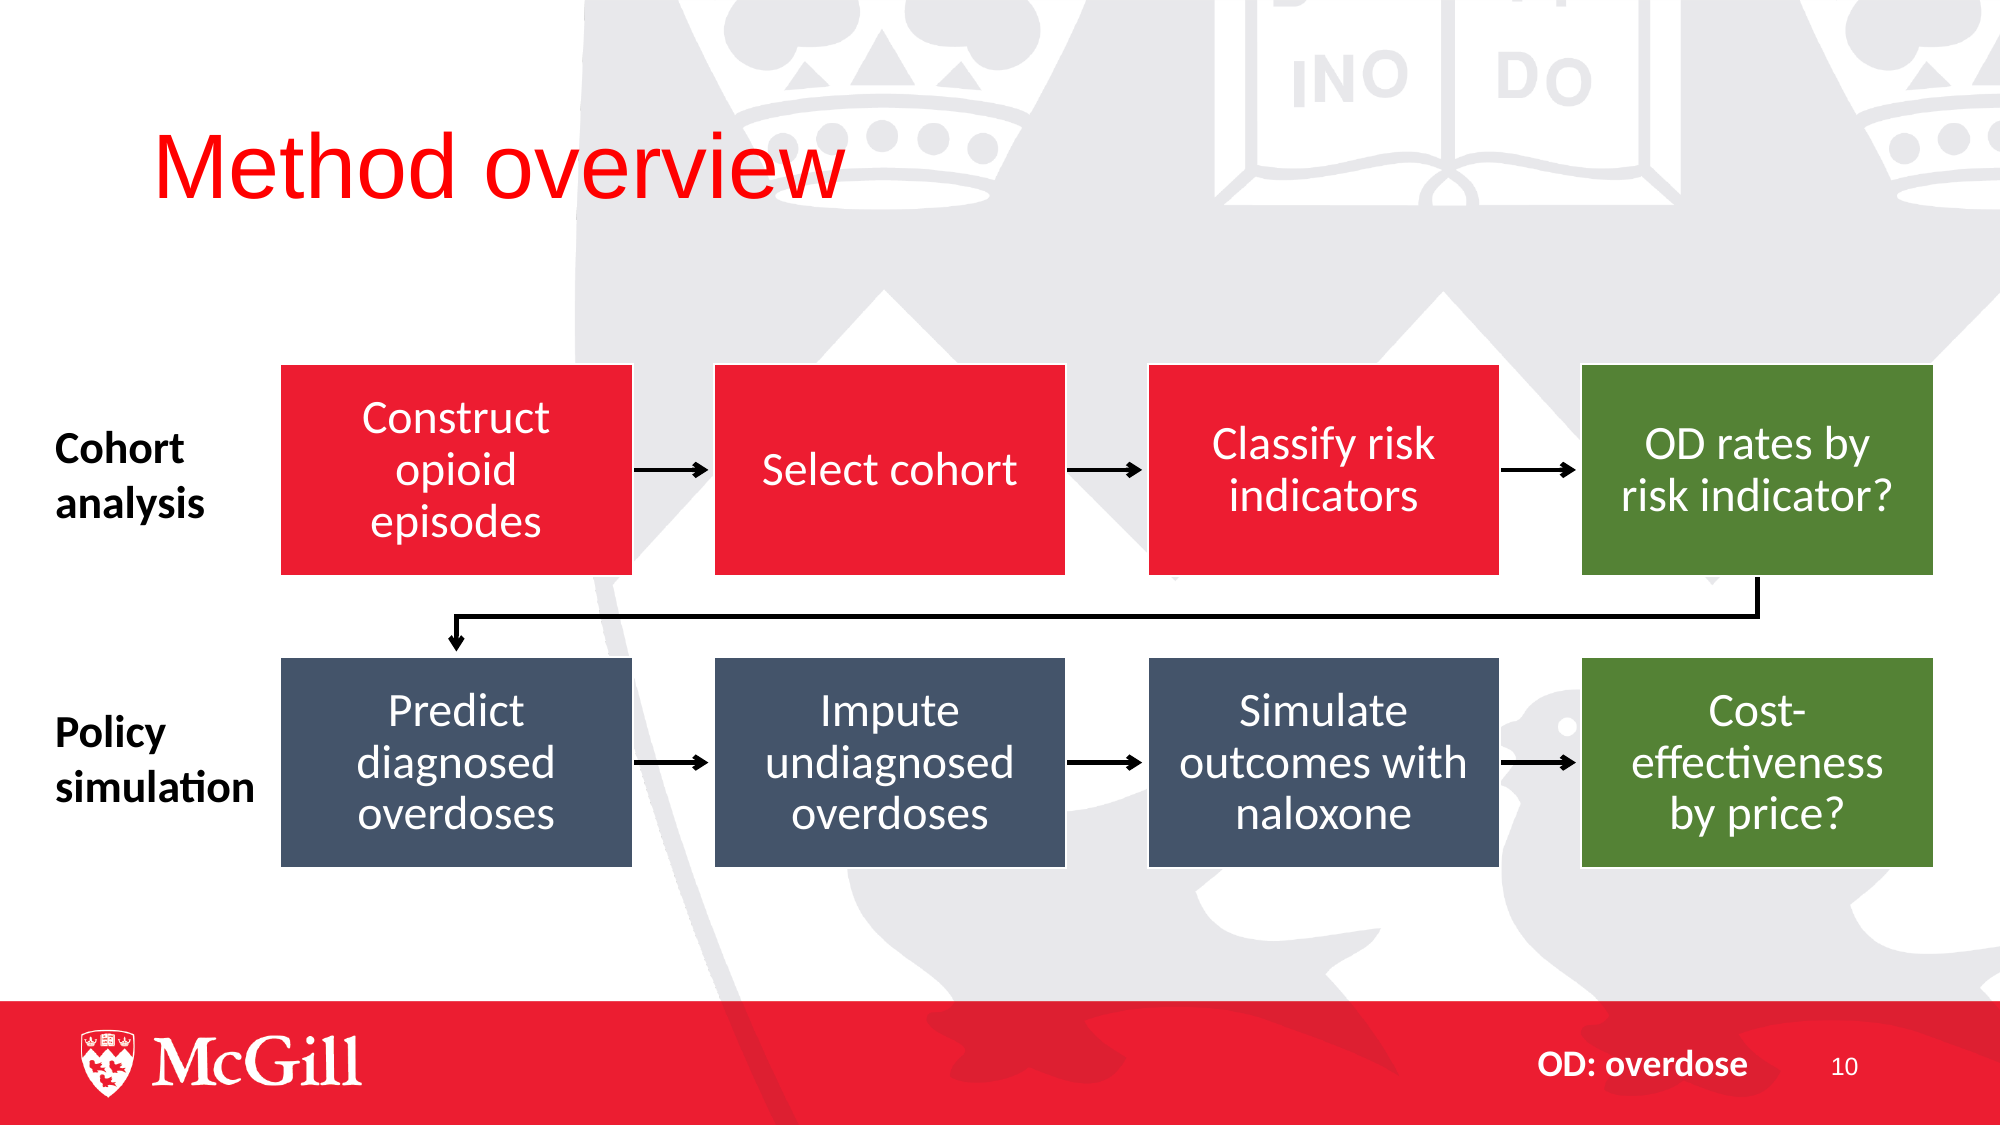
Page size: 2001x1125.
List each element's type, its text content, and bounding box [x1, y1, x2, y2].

title Method overview [137, 59, 1863, 278]
picture [0, 0, 2000, 1125]
slide_number 10 [1766, 1035, 1874, 1096]
text_box Cohort analysis [40, 410, 254, 536]
text_box OD: overdose [1522, 1031, 1820, 1092]
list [279, 257, 1935, 976]
text_box Policy simulation [40, 694, 279, 819]
